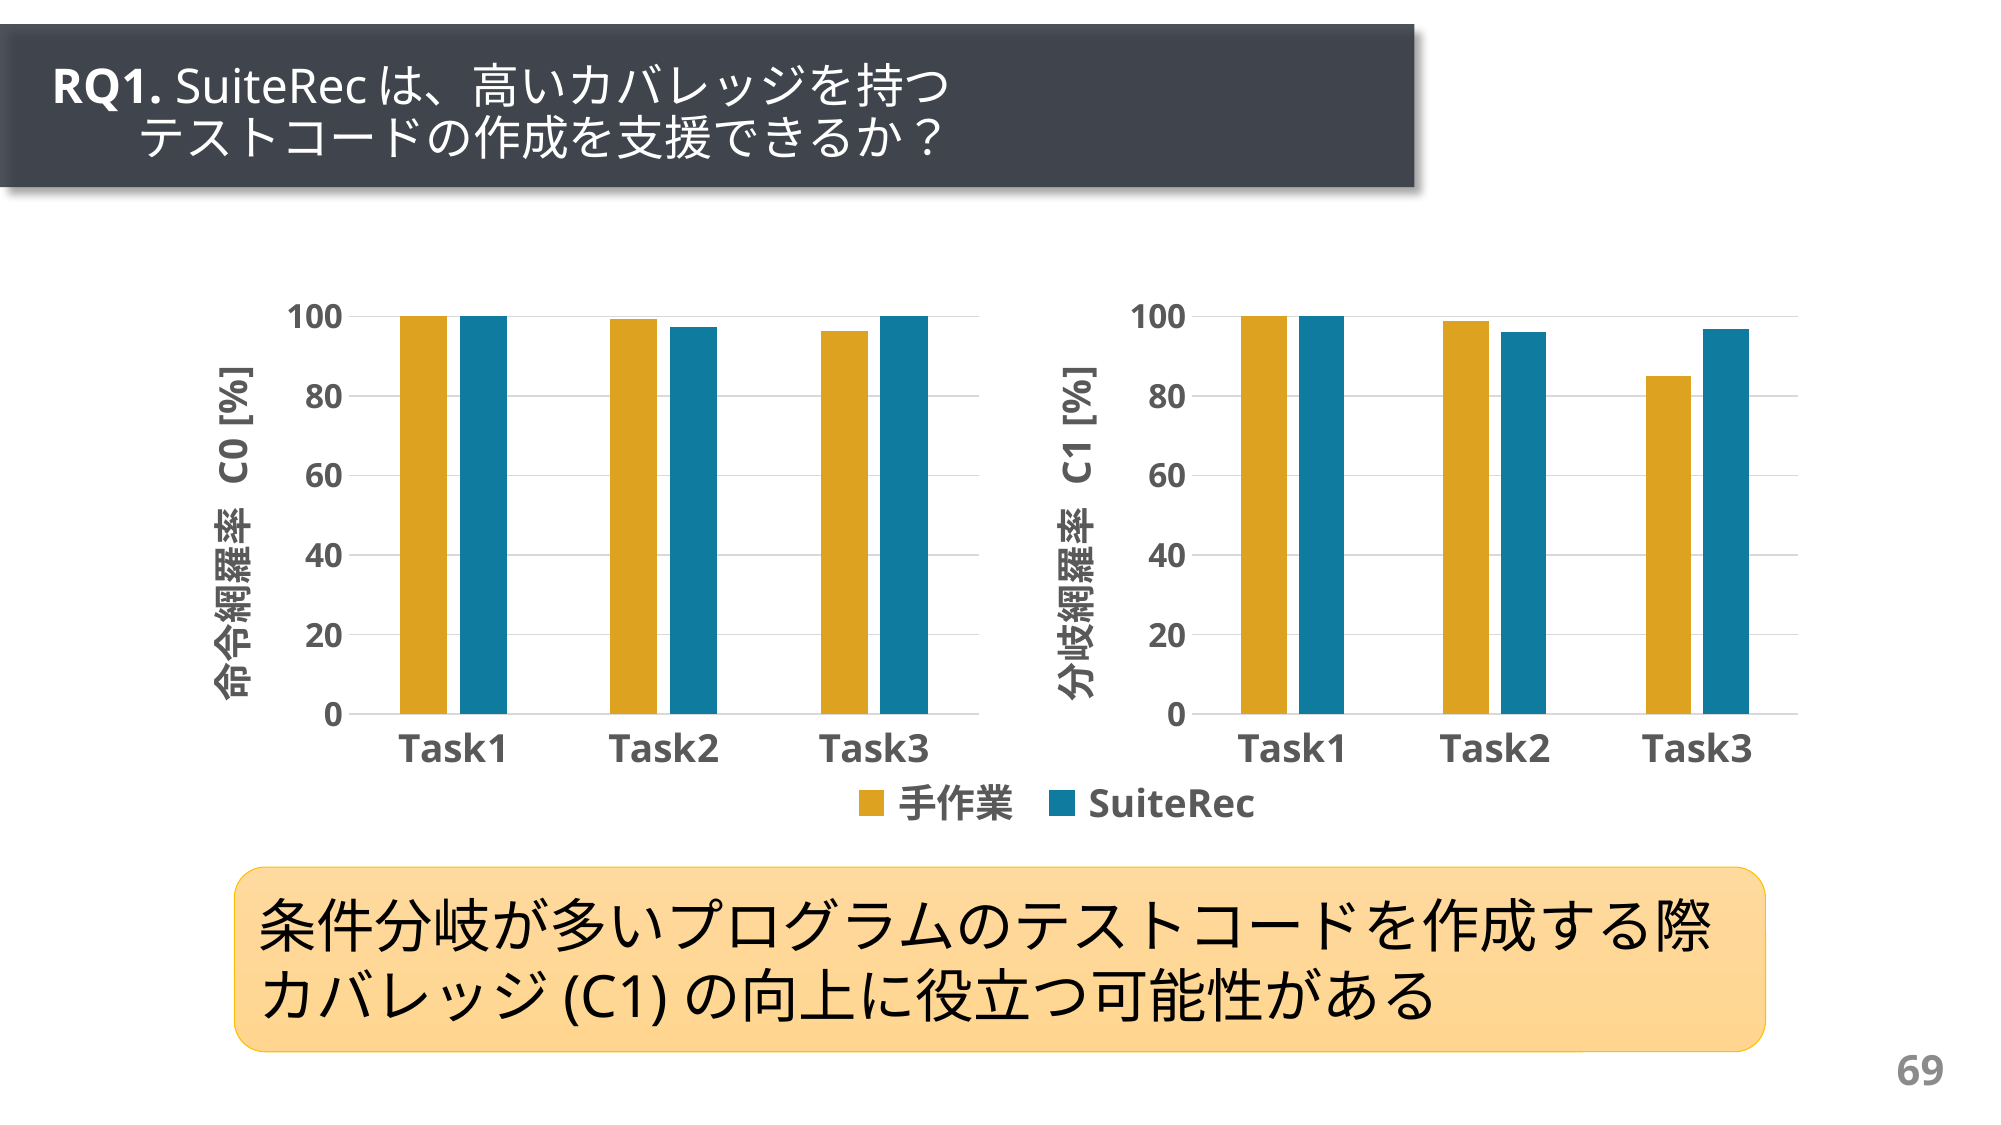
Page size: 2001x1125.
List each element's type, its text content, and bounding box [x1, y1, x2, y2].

text_box [859, 790, 883, 816]
chart [163, 284, 996, 784]
chart [1007, 284, 1815, 784]
text_box 条件分岐が多いプログラムのテストコードを作成する際カバレッジ(C1)の向上に役立つ可能性がある [233, 866, 1767, 1053]
text_box 手作業 [883, 771, 1067, 833]
text_box [1049, 790, 1073, 816]
title RQ1. SuiteRecは、高いカバレッジを持つ テストコードの作成を支援できるか？ [36, 54, 1425, 174]
text_box SuiteRec [1073, 784, 1287, 833]
